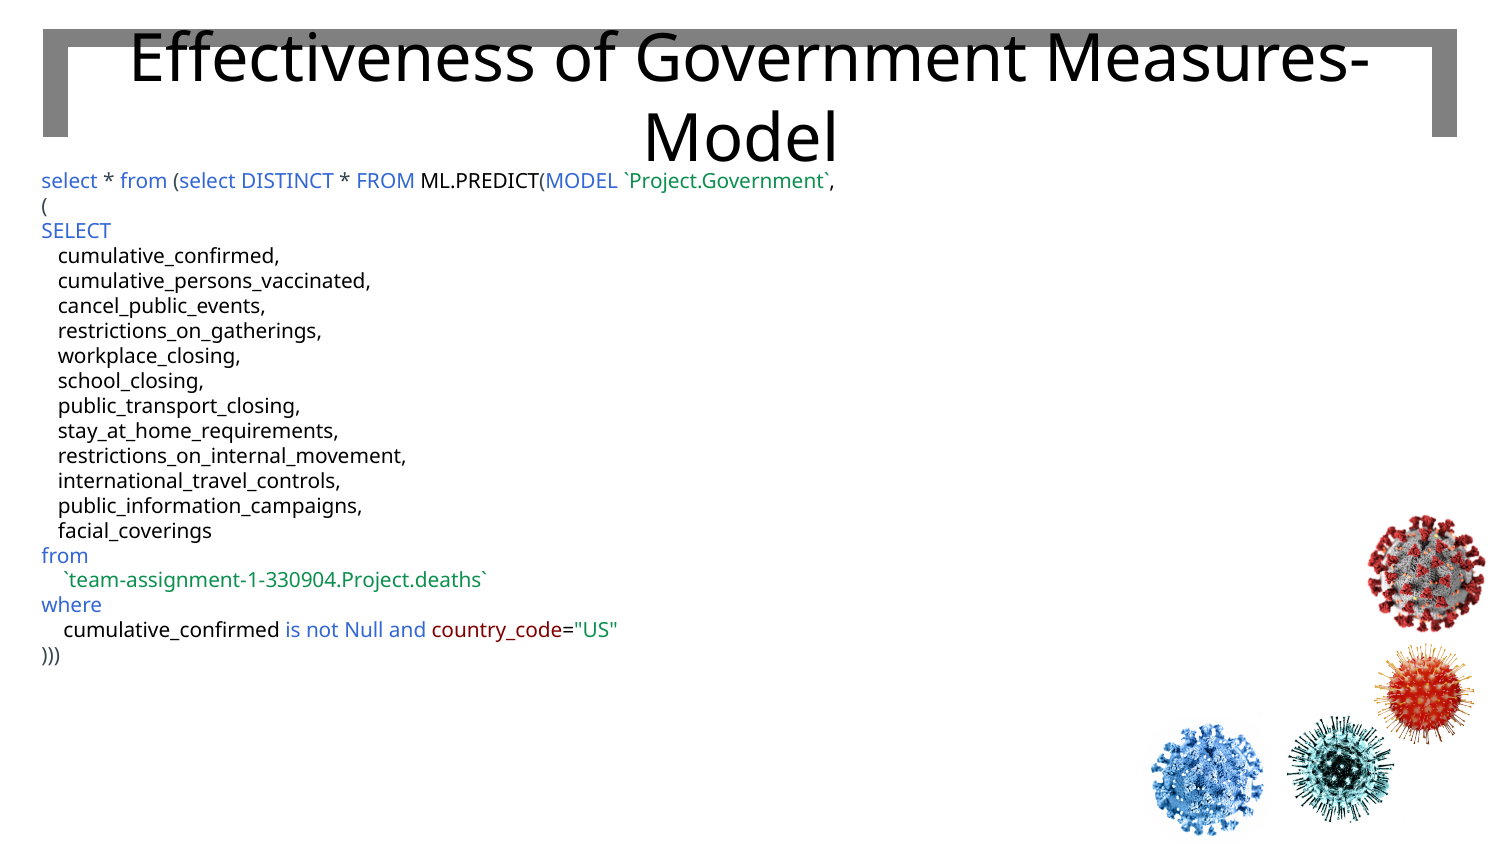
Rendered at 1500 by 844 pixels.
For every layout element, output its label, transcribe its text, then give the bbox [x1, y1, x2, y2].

picture [1366, 513, 1487, 634]
text_box Effectiveness of Government Measures-Model [68, 47, 1432, 142]
text_box [43, 29, 1457, 137]
picture [1143, 642, 1500, 844]
text_box select * from (select DISTINCT * FROM ML.PREDICT(MODEL `Project.Government`, ( SELECT cumulative_confirmed, cumulative_persons_vaccinated, cancel_public_events, restrictions_on_gatherings, workplace_closing, school_closing, public_transport_closing, stay_at_home_requirements, restrictions_on_internal_movement, international_travel_controls, public_information_campaigns, facial_coverings from `team-assignment-1-330904.Project.deaths` where cumulative_confirmed is not Null and country_code="US" ))) [26, 160, 1065, 750]
